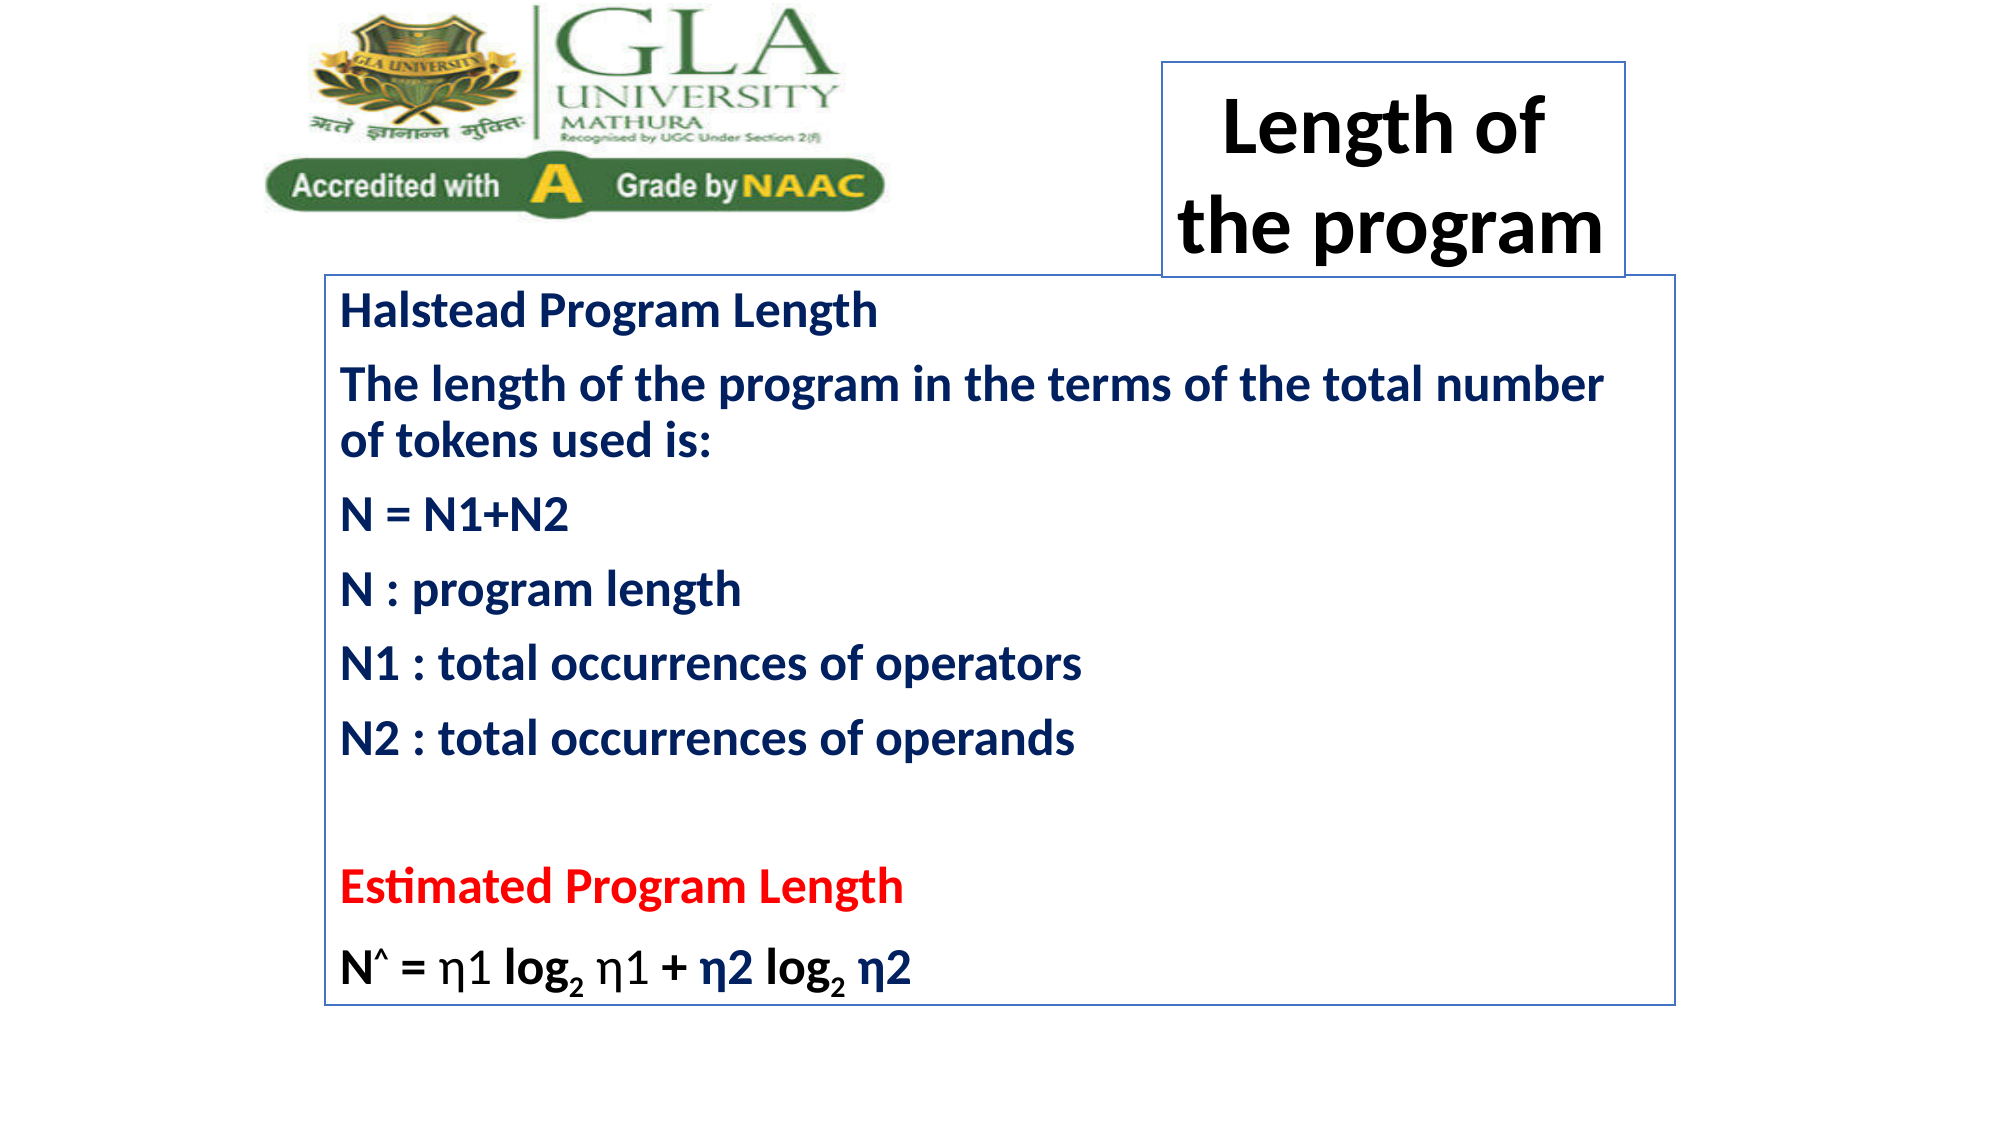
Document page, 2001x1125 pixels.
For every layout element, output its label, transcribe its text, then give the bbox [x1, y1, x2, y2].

list Halstead Program Length The length of the program in the terms of the total number of tokens used is: N = N1+N2 N : program length N1 : total occurrences of operators N2 : total occurrences of operands Estimated Program Length N^ = η1 log2 η1 + η2 log2 η2 [324, 274, 1676, 1006]
picture [249, 3, 900, 223]
text_box Length of the program [1161, 61, 1626, 278]
